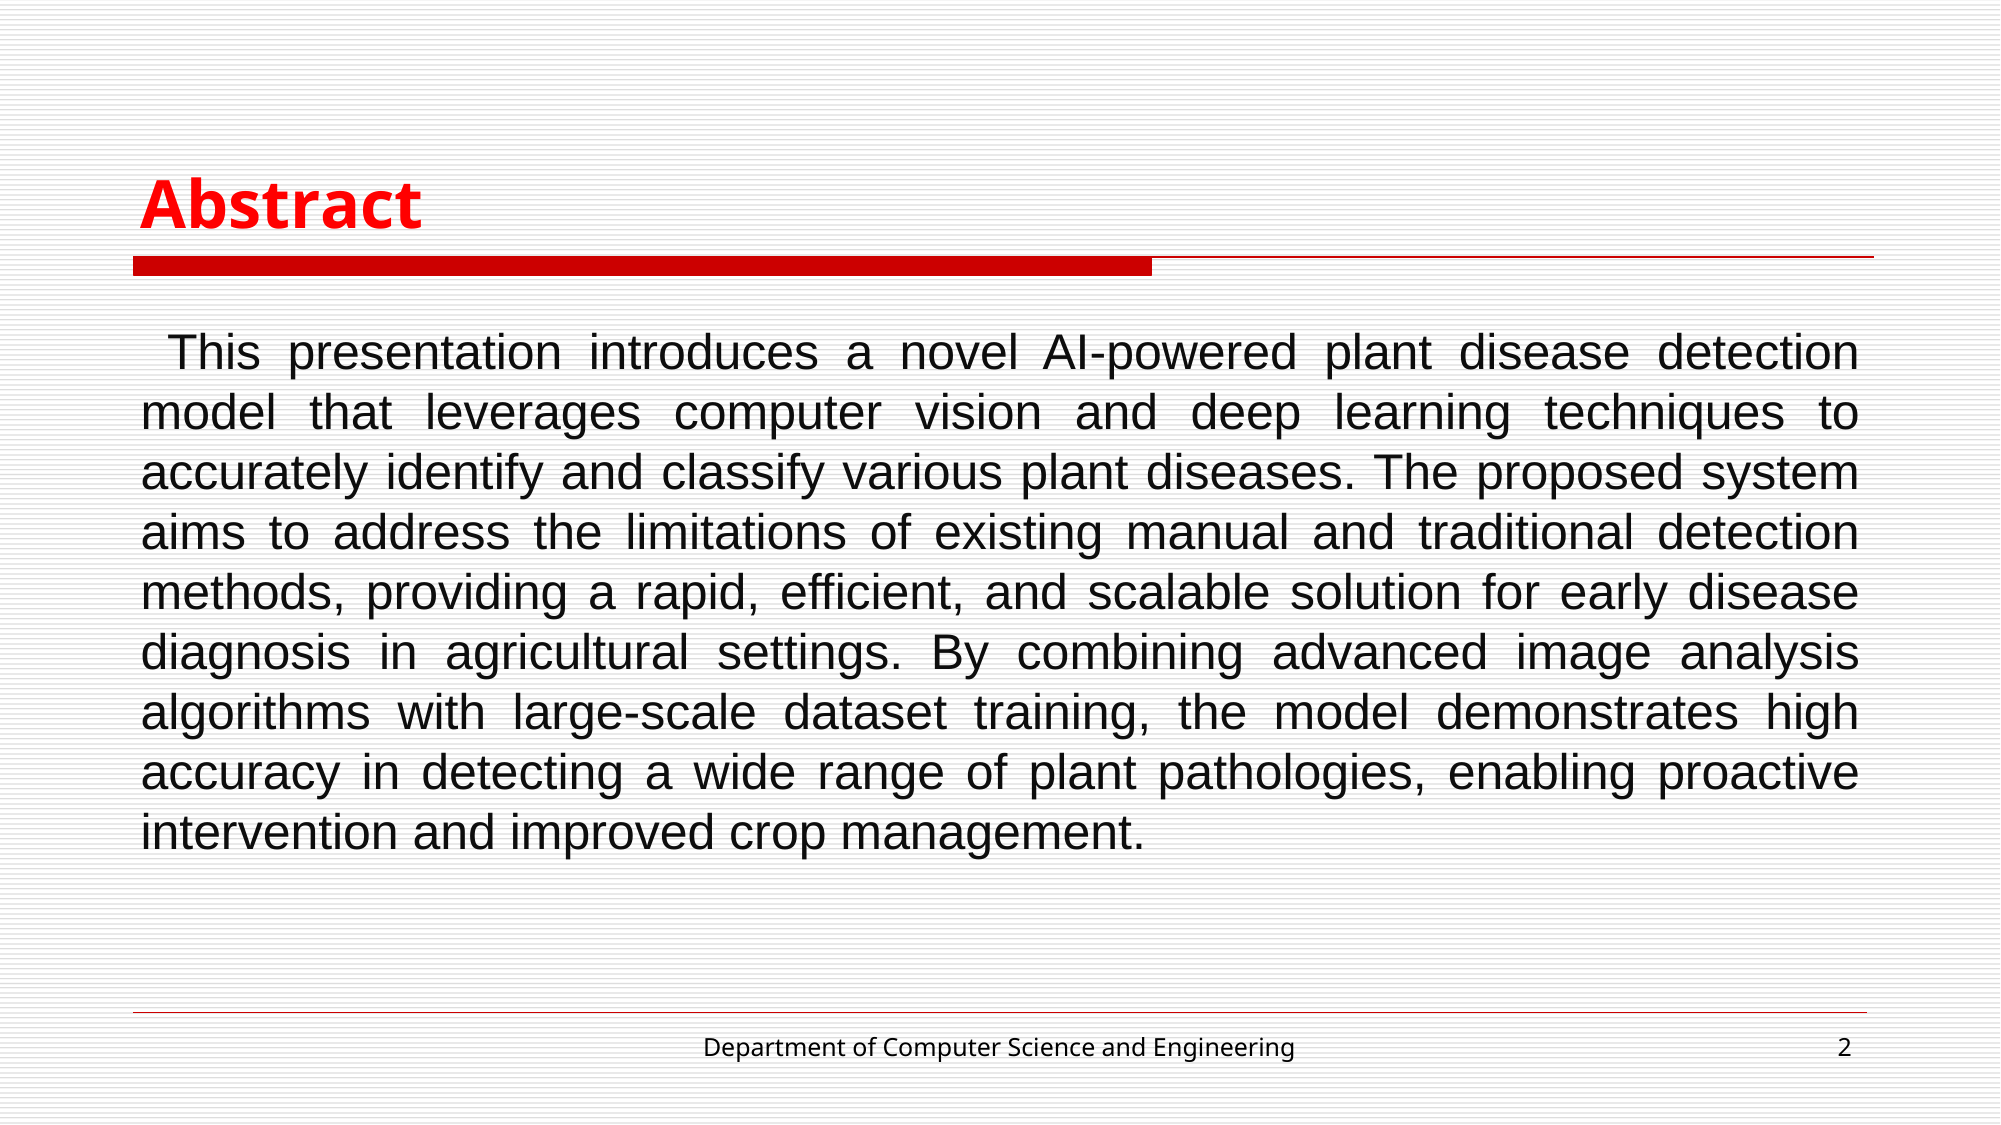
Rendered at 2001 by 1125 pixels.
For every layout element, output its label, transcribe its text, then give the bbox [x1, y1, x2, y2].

list This presentation introduces a novel AI-powered plant disease detection model that leverages computer vision and deep learning techniques to accurately identify and classify various plant diseases. The proposed system aims to address the limitations of existing manual and traditional detection methods, providing a rapid, efficient, and scalable solution for early disease diagnosis in agricultural settings. By combining advanced image analysis algorithms with large-scale dataset training, the model demonstrates high accuracy in detecting a wide range of plant pathologies, enabling proactive intervention and improved crop management. [125, 311, 1876, 1012]
slide_number 2 [1433, 1024, 1867, 1103]
title Abstract [125, 50, 1876, 250]
picture [0, 0, 2001, 1125]
footer Department of Computer Science and Engineering [683, 1024, 1317, 1103]
